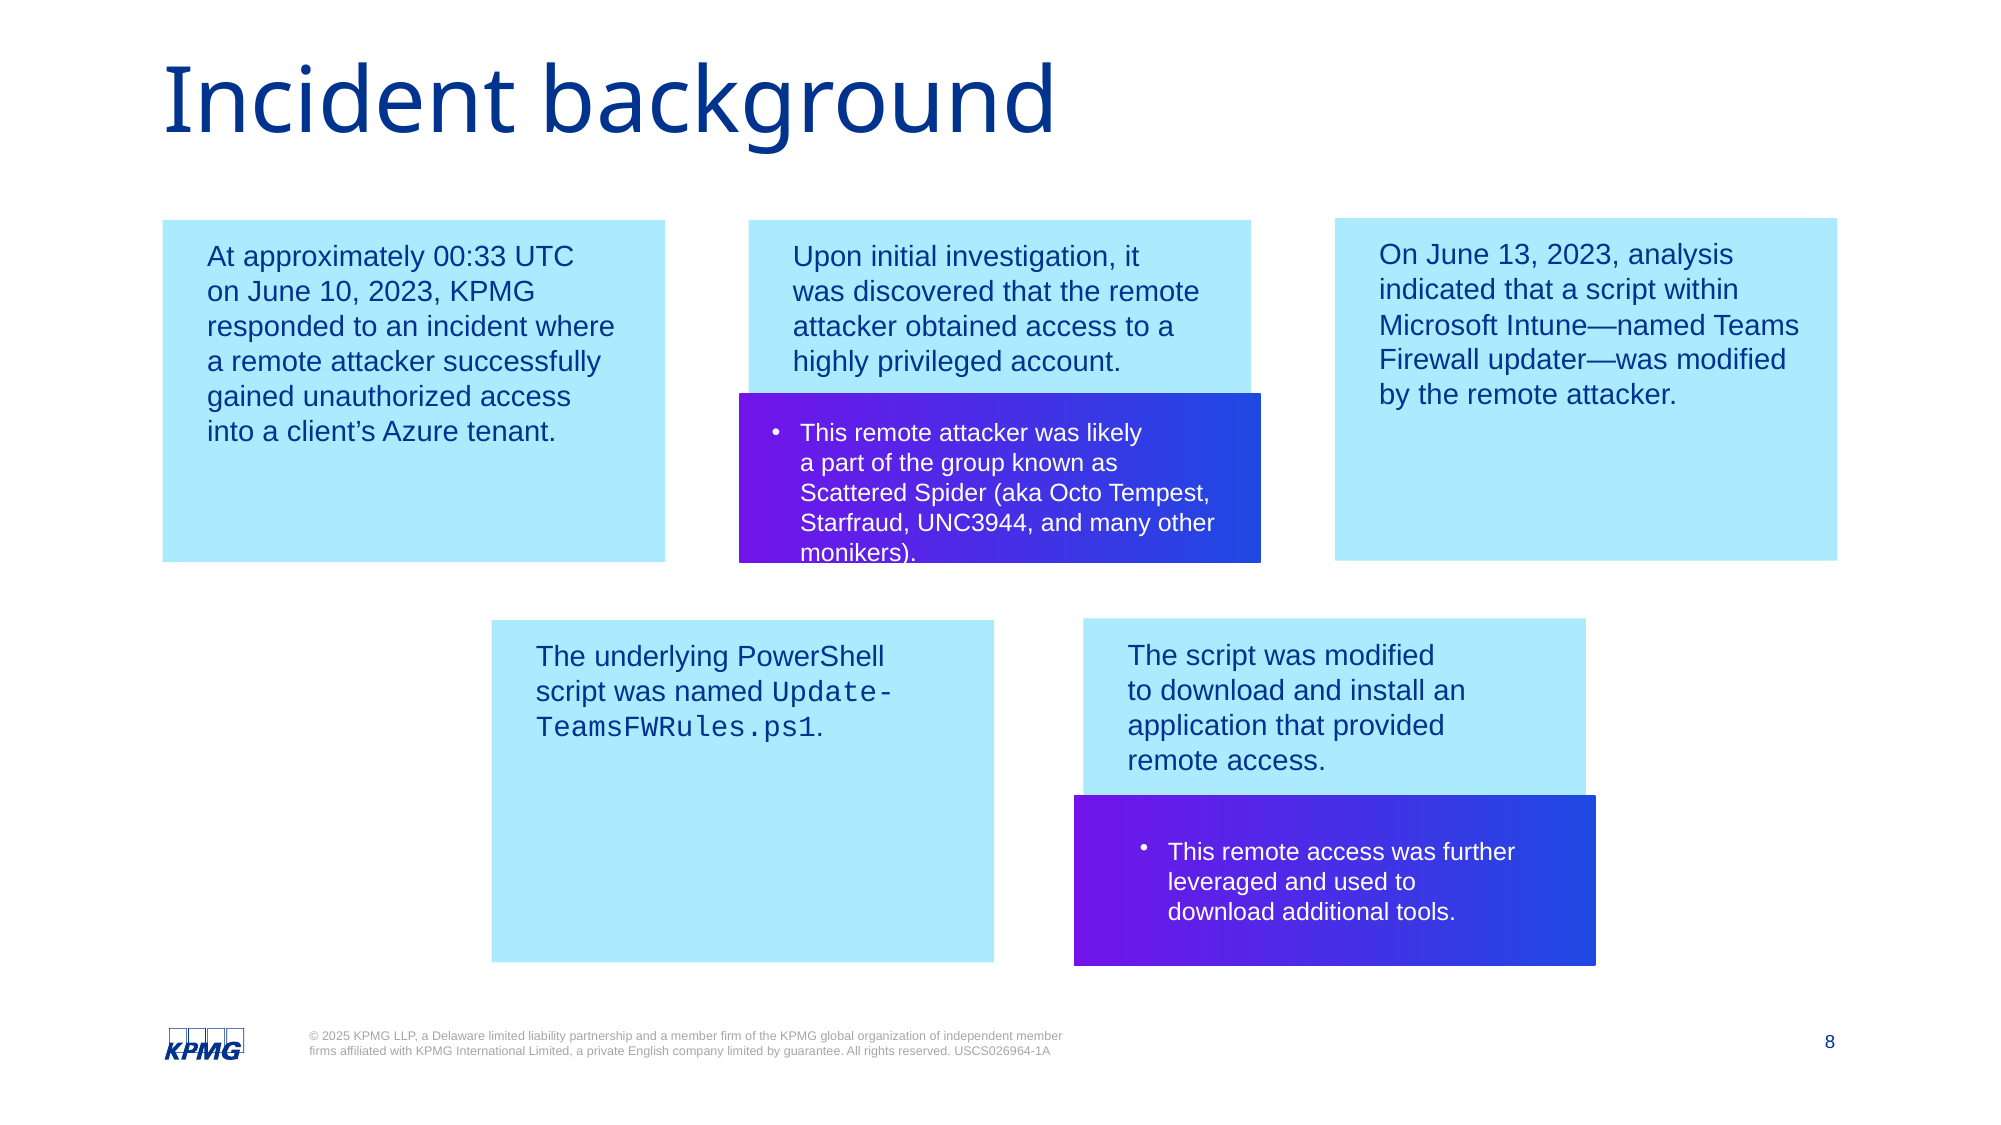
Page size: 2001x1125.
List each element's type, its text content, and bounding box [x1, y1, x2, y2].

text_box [162, 218, 1838, 966]
title Incident background [163, 70, 1838, 159]
